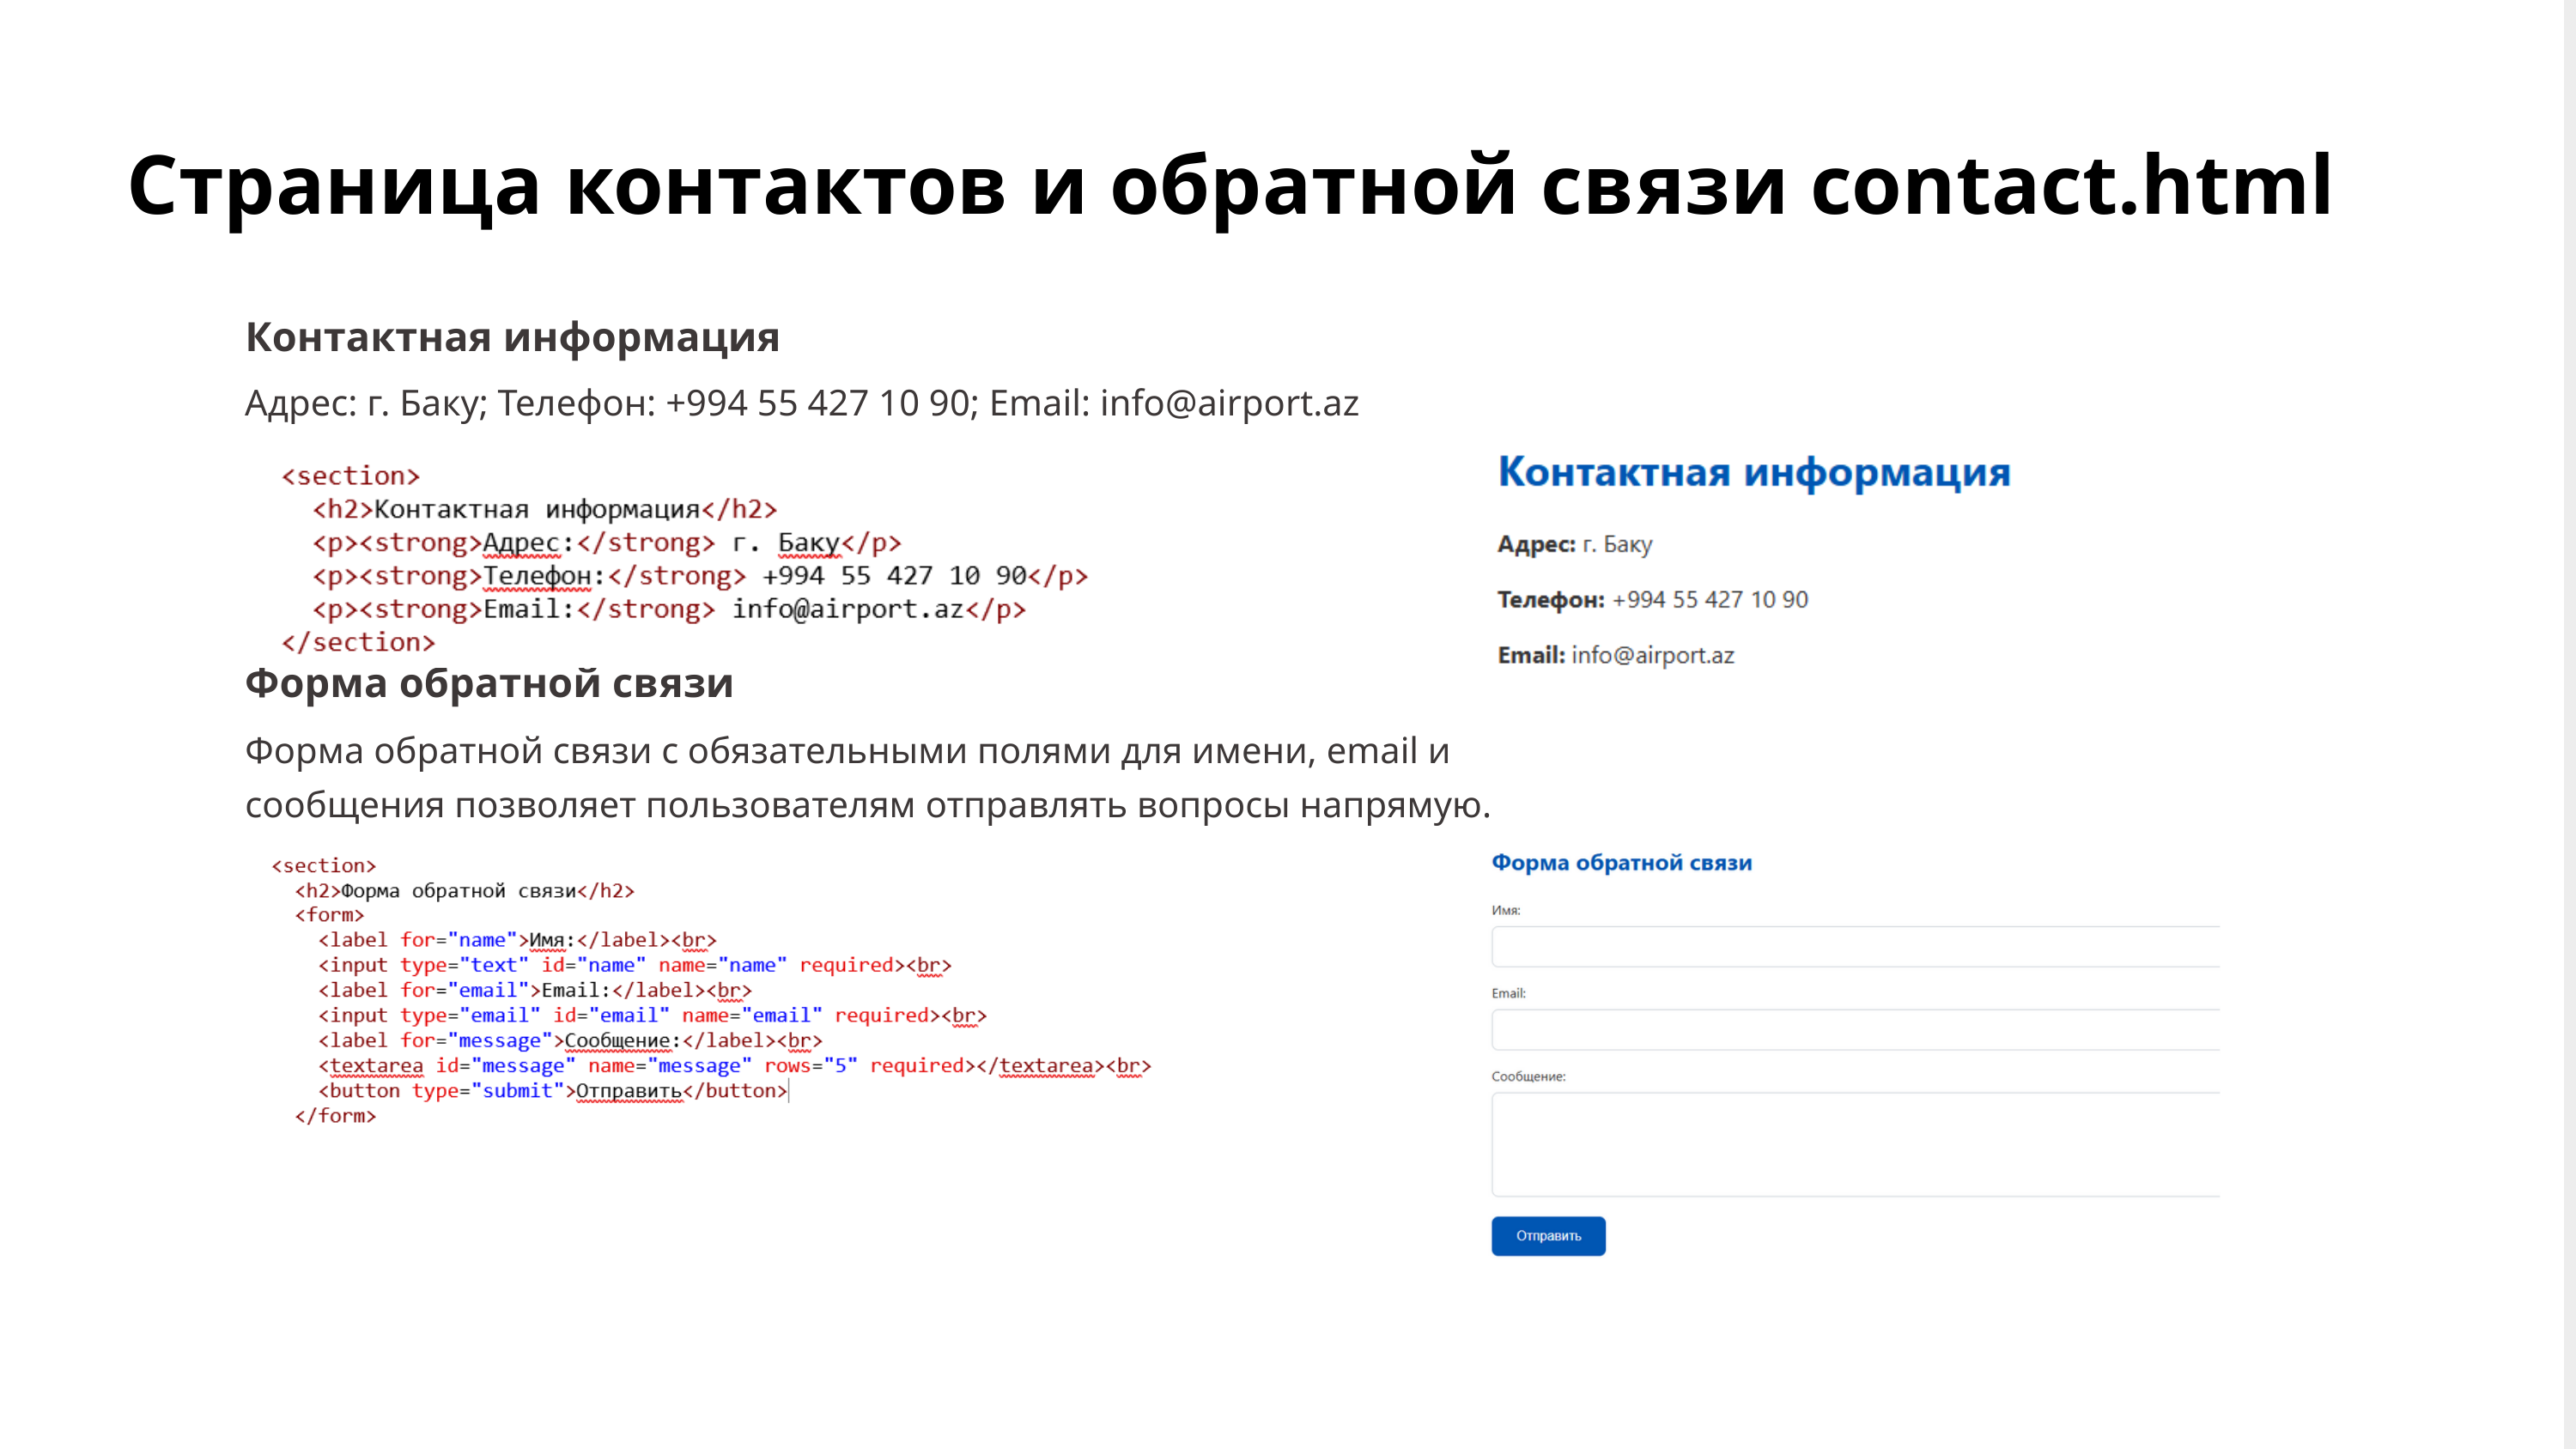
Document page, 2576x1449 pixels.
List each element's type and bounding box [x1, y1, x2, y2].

text_box [245, 376, 1484, 432]
text_box [245, 310, 808, 362]
text_box [245, 656, 865, 724]
text_box [2566, 0, 2576, 1449]
text_box [245, 724, 1601, 834]
text_box [0, 0, 2565, 1449]
text_box [126, 129, 2505, 336]
